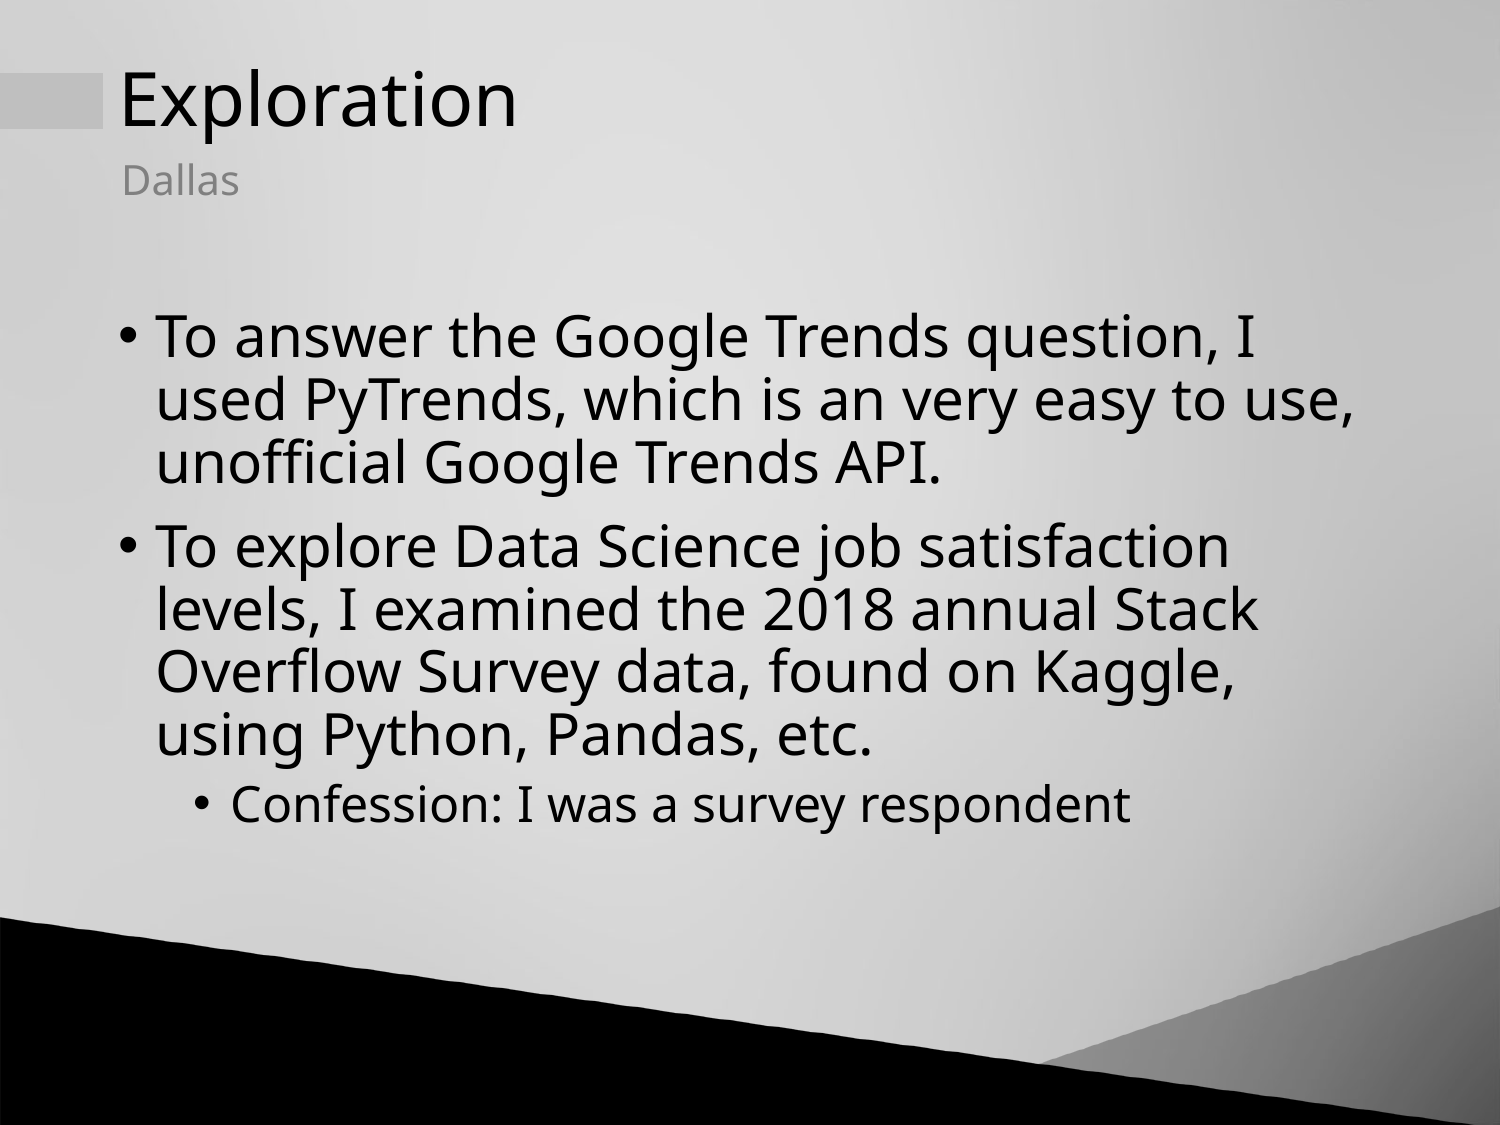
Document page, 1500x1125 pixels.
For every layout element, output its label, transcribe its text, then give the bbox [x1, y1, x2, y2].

list To answer the Google Trends question, I used PyTrends, which is an very easy to use, unofficial Google Trends API. To explore Data Science job satisfaction levels, I examined the 2018 annual Stack Overflow Survey data, found on Kaggle, using Python, Pandas, etc. Confession: I was a survey respondent [103, 299, 1397, 1014]
text_box Dallas [106, 146, 369, 212]
picture [0, 0, 1500, 1125]
title Exploration [103, 38, 1397, 166]
